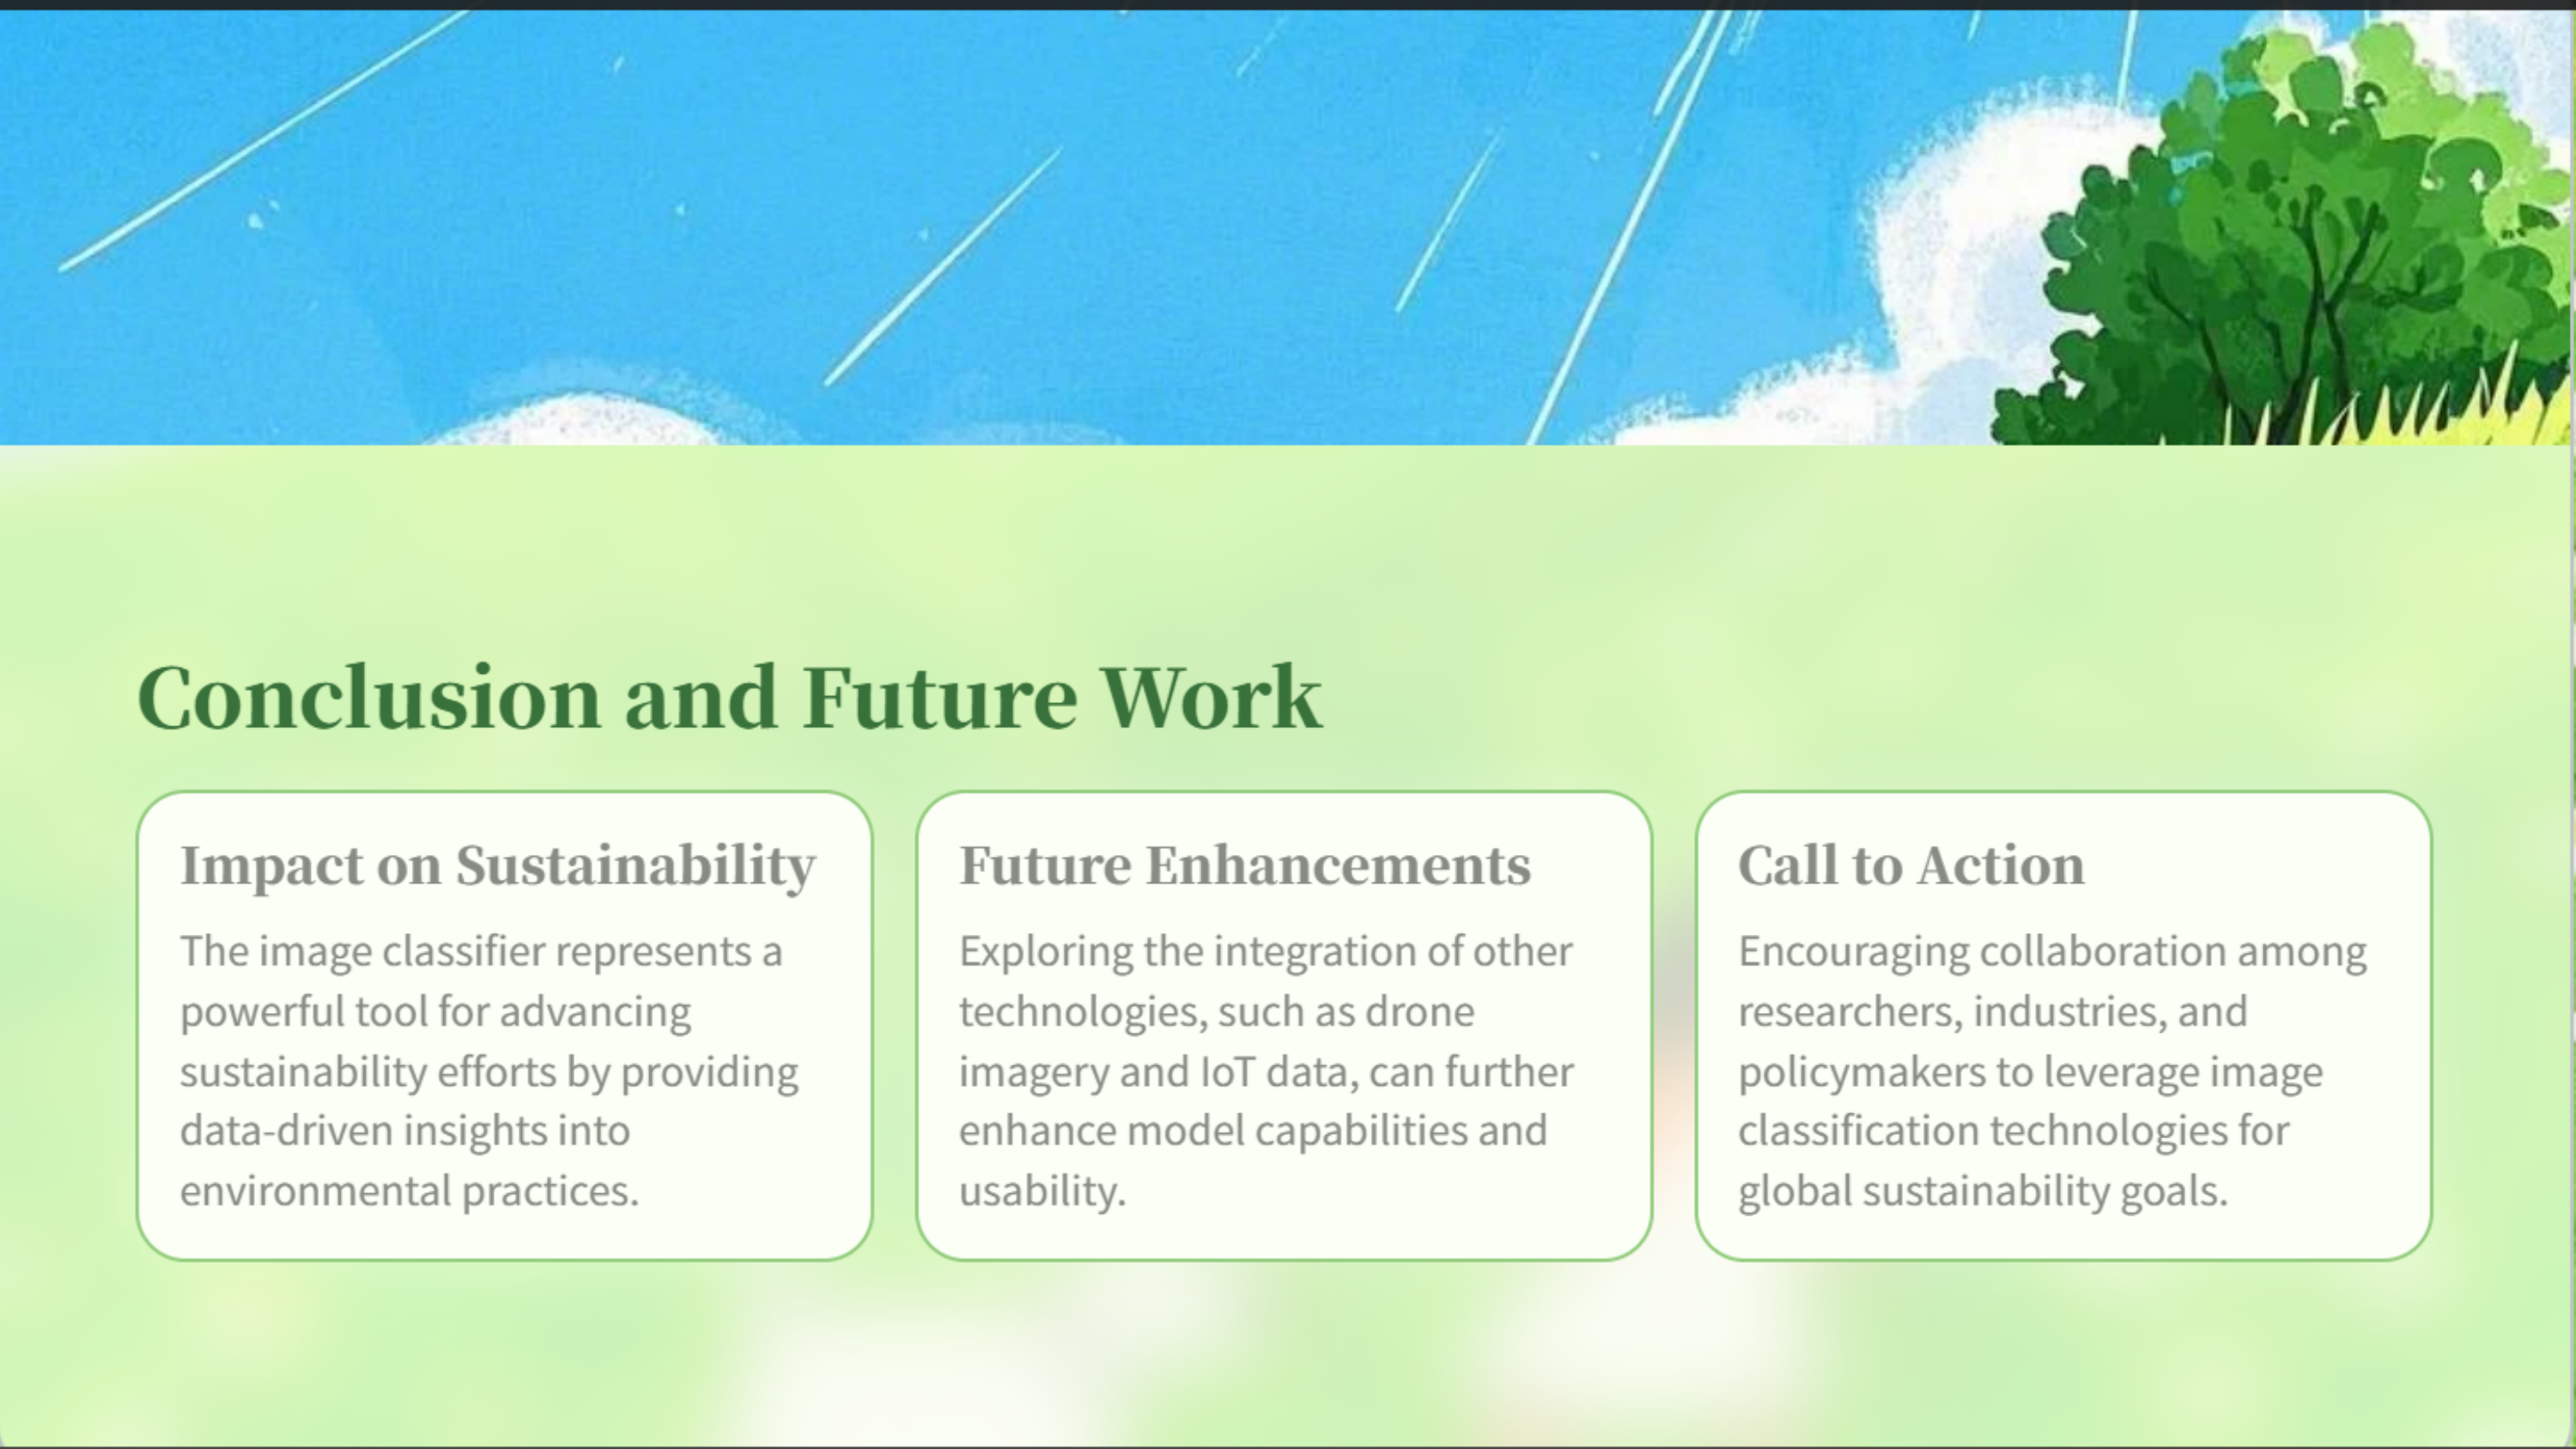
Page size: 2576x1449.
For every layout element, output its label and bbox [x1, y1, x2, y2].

text_box [0, 0, 2576, 1449]
